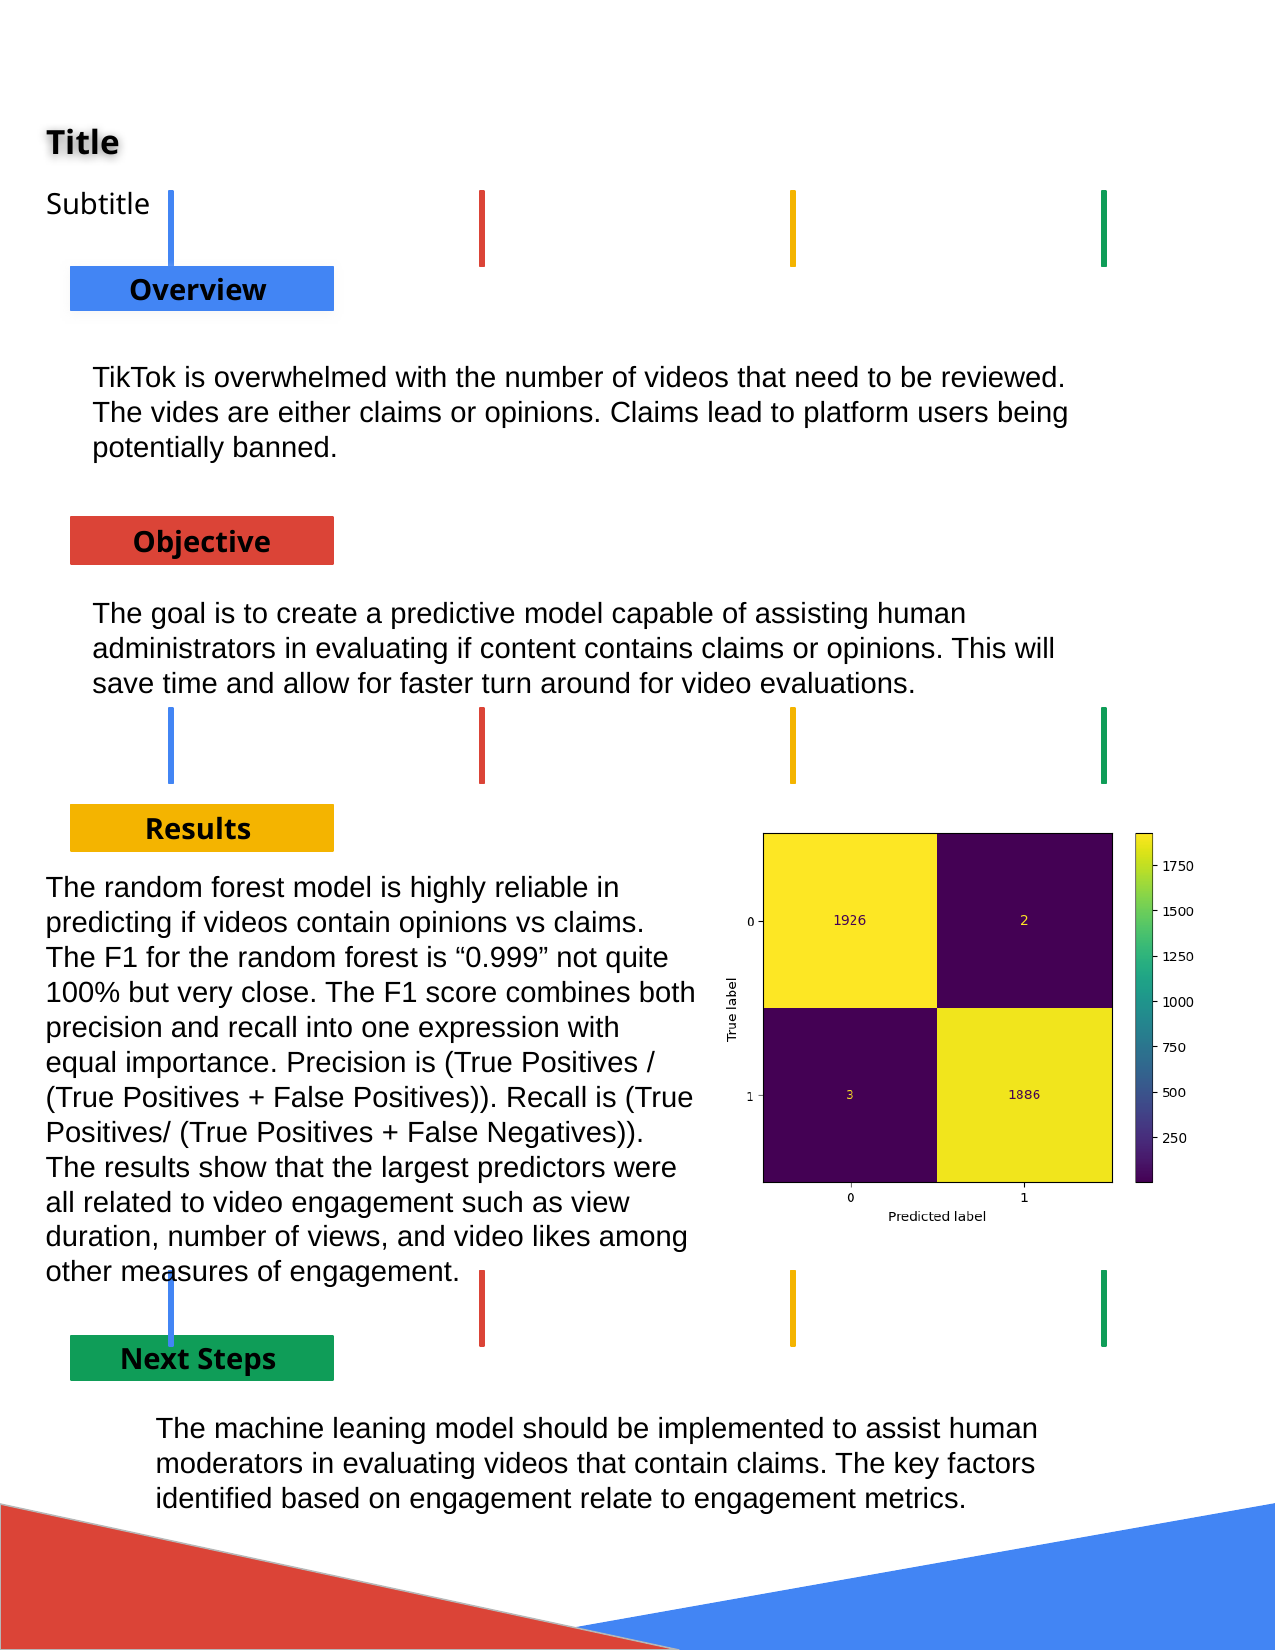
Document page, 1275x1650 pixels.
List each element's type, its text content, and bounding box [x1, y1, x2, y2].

picture [716, 824, 1203, 1233]
text_box The random forest model is highly reliable in predicting if videos contain opinions vs claims. The F1 for the random forest is “0.999” not quite 100% but very close. The F1 score combines both precision and recall into one expression with equal importance. Precision is (True Positives / (True Positives + False Positives)). Recall is (True Positives/ (True Positives + False Negatives)). The results show that the largest predictors were all related to video engagement such as view duration, number of views, and video likes among other measures of engagement. [30, 860, 714, 1296]
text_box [30, 108, 883, 236]
text_box The goal is to create a predictive model capable of assisting human administrators in evaluating if content contains claims or opinions. This will save time and allow for faster turn around for video evaluations. [77, 587, 1109, 707]
text_box The machine leaning model should be implemented to assist human moderators in evaluating videos that contain claims. The key factors identified based on engagement relate to engagement metrics. [140, 1401, 1109, 1522]
text_box TikTok is overwhelmed with the number of videos that need to be reviewed. The vides are either claims or opinions. Claims lead to platform users being potentially banned. [77, 350, 1131, 471]
